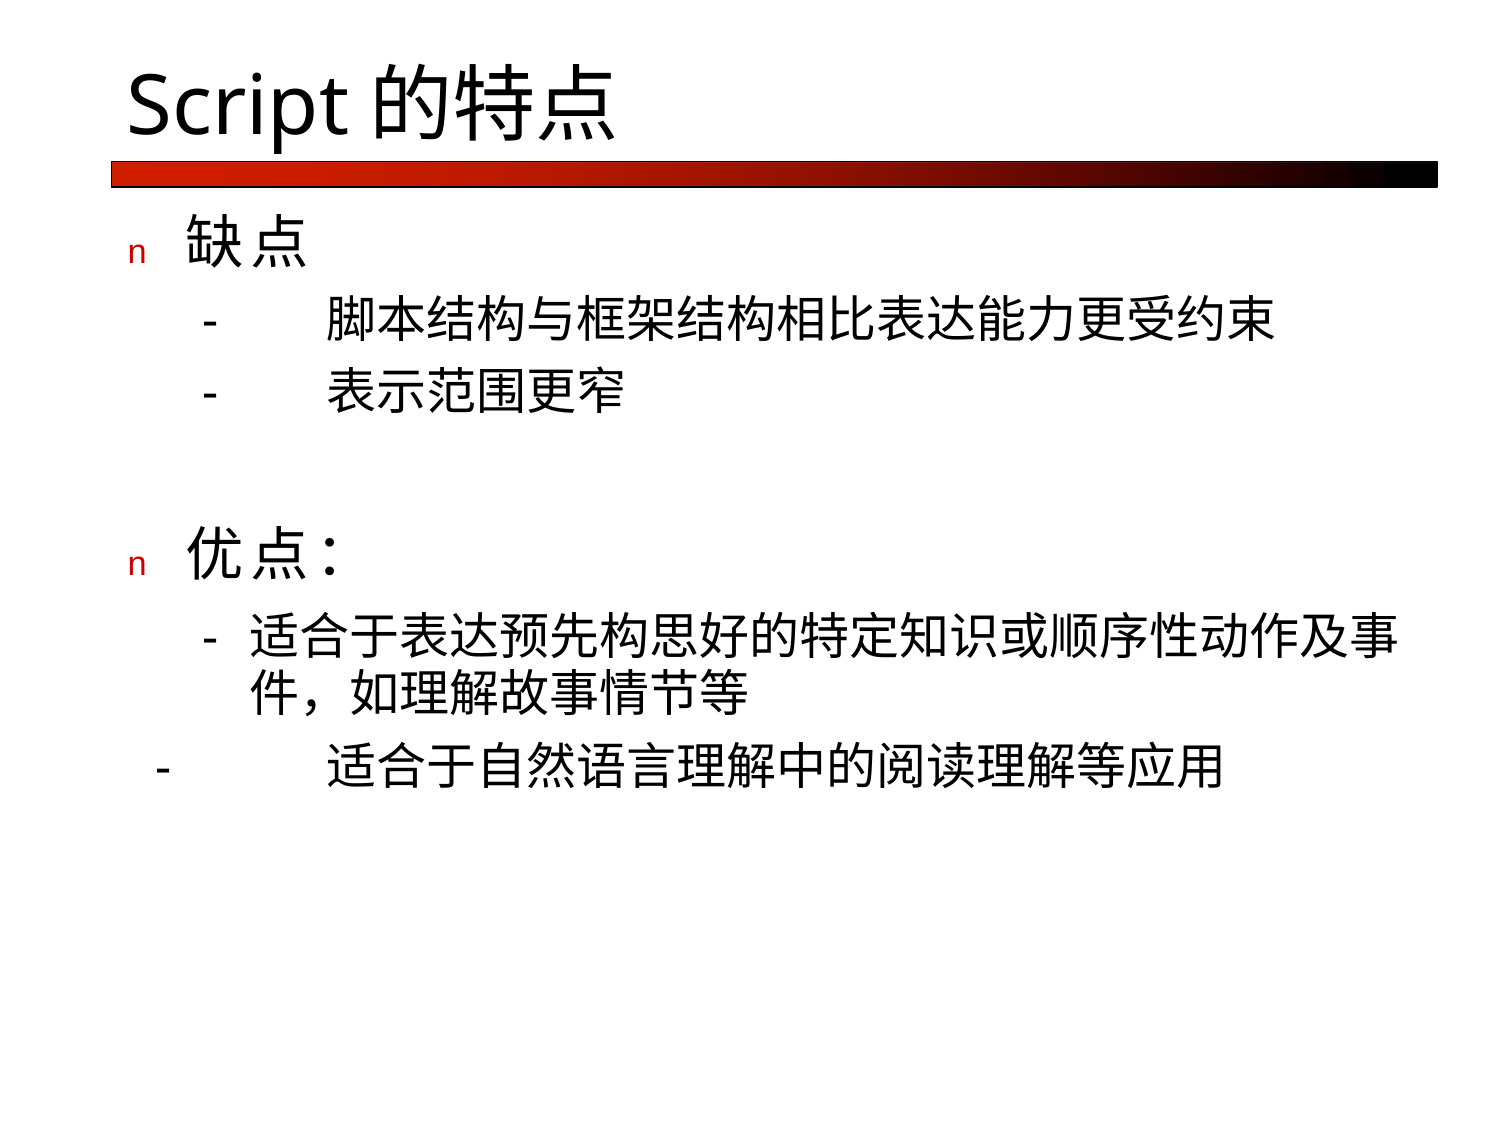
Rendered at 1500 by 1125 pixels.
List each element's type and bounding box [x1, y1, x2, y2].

text_box [111, 161, 1437, 188]
title [124, 51, 1376, 154]
text_box [125, 205, 1402, 797]
